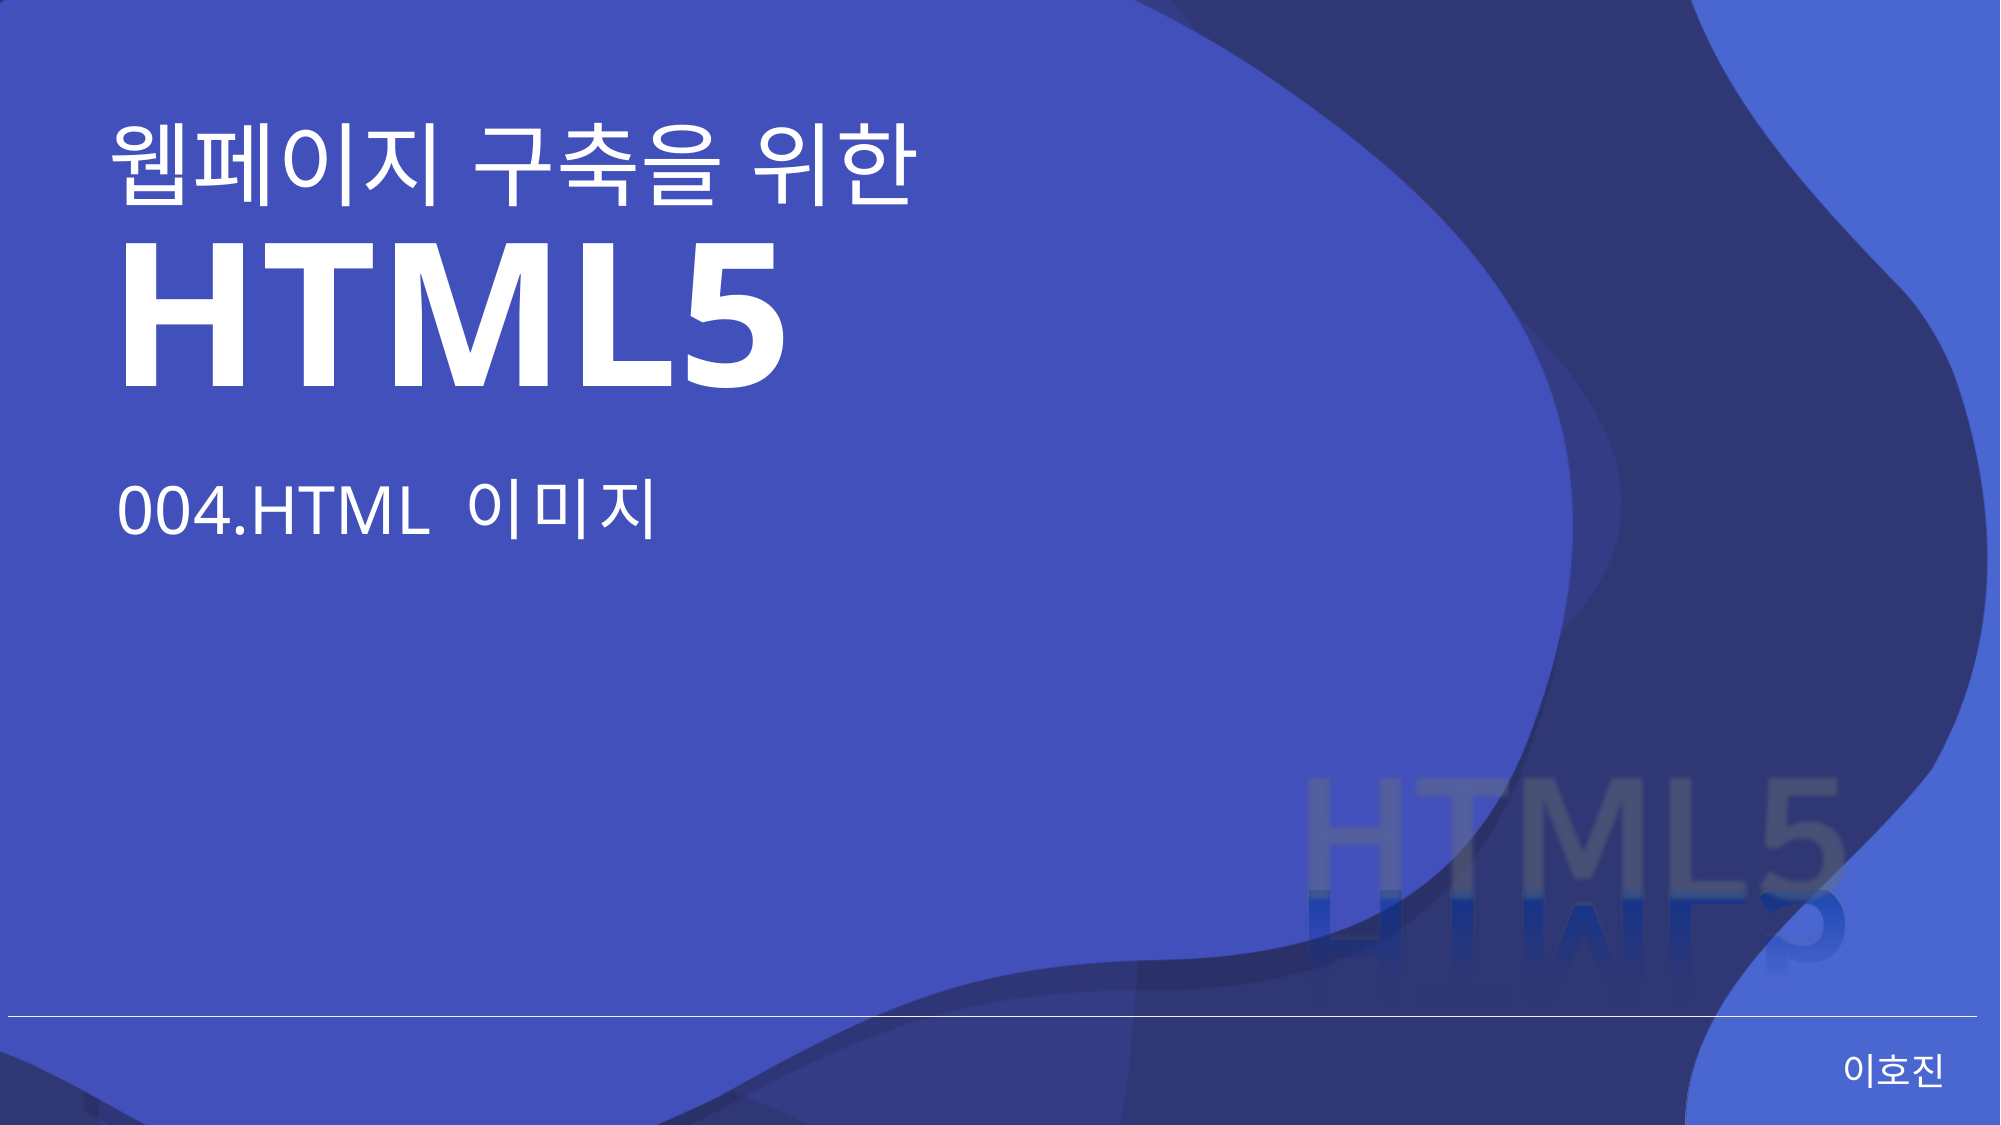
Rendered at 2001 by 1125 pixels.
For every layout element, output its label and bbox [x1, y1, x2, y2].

picture [0, 0, 2000, 1125]
text_box [1187, 683, 1961, 1015]
text_box [1187, 1017, 1961, 1098]
